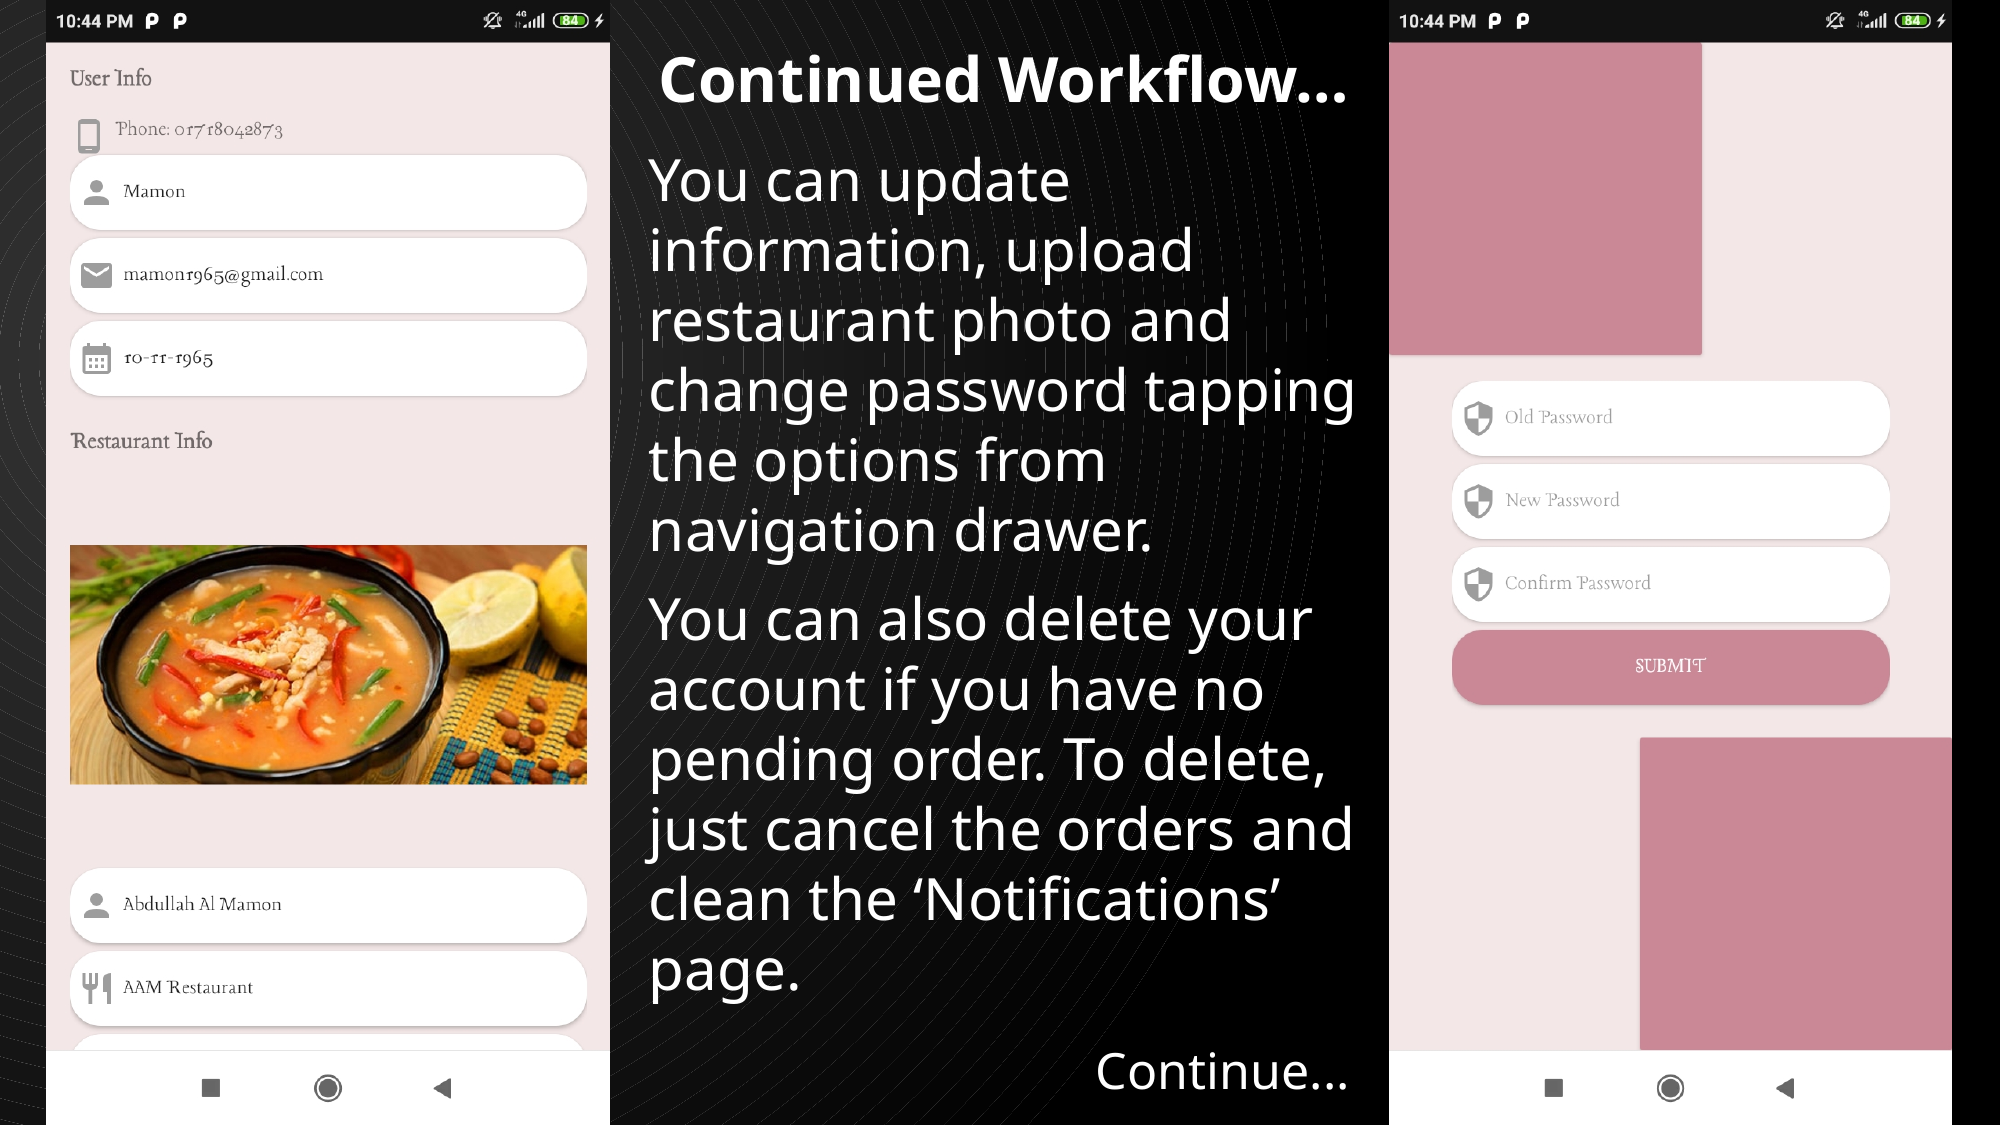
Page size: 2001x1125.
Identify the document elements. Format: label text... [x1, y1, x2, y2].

text_box Continue... [1081, 1032, 1383, 1108]
picture [1389, 0, 1952, 1125]
text_box Continued Workflow… [643, 32, 1375, 122]
text_box You can update information, upload restaurant photo and change password tapping the options from navigation drawer. You can also delete your account if you have no pending order. To delete, just cancel the orders and clean the ‘Notifications’ page. [634, 135, 1383, 1010]
picture [46, 0, 610, 1125]
